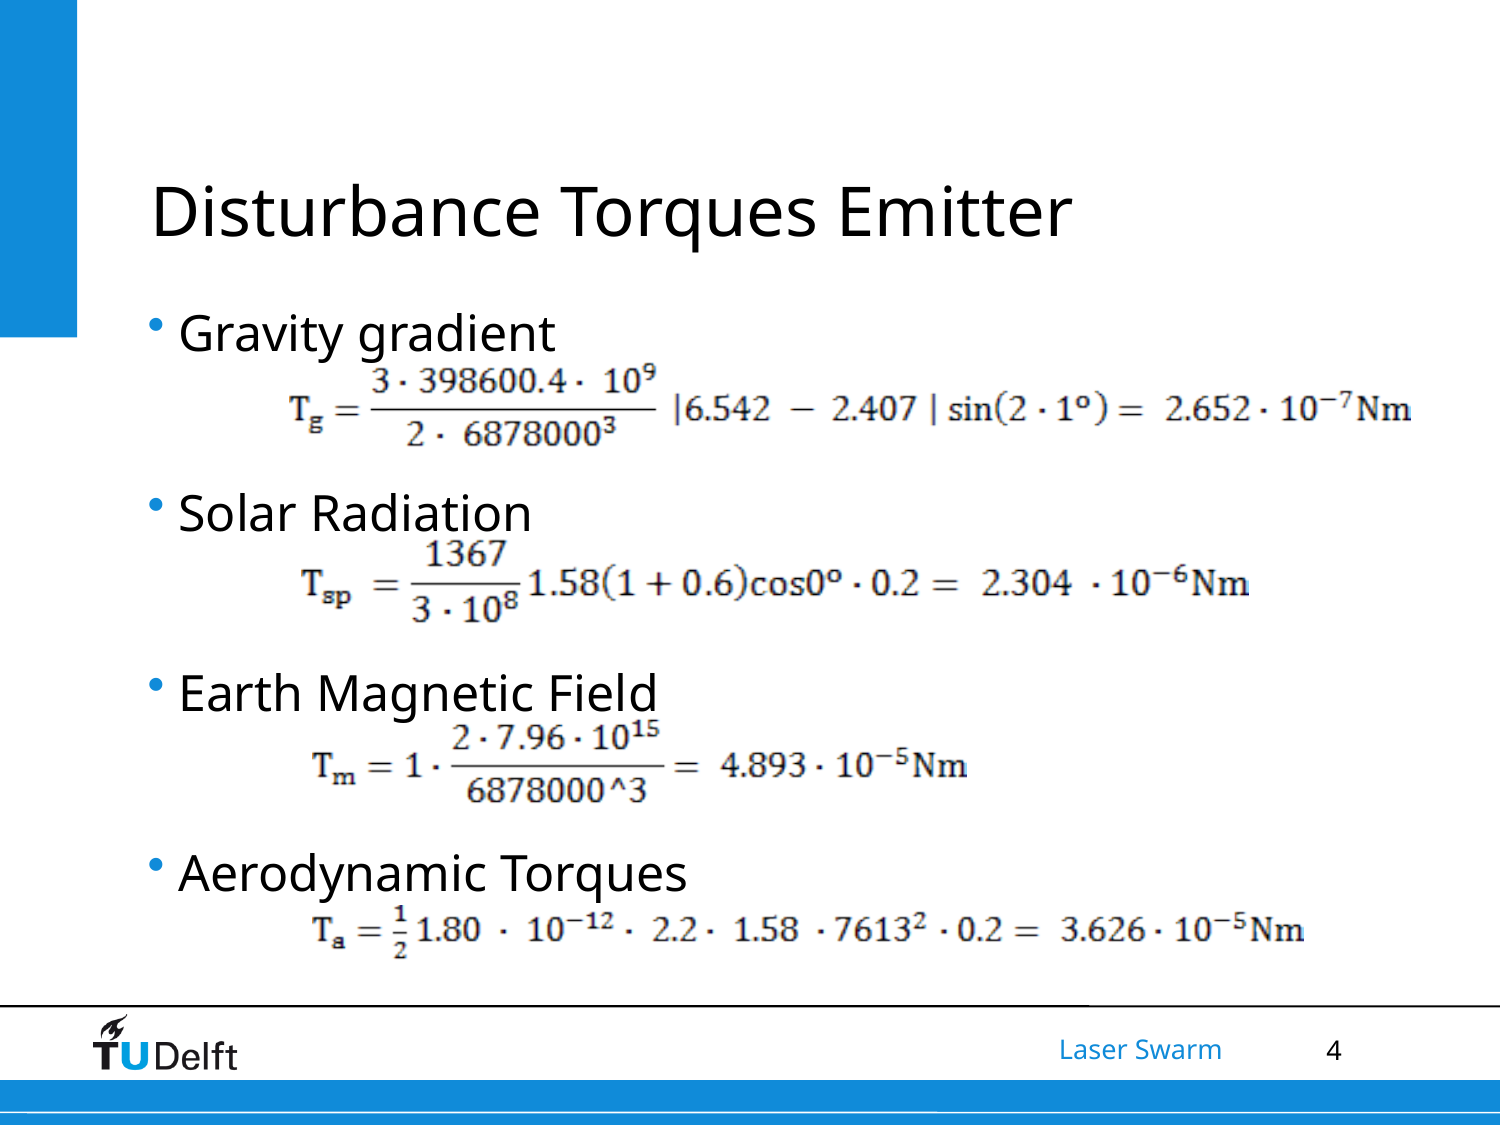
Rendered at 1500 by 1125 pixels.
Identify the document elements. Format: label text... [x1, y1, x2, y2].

picture [300, 538, 1249, 634]
picture [93, 1014, 240, 1072]
picture [312, 715, 968, 811]
picture [312, 904, 1304, 972]
picture [288, 361, 1412, 457]
title Disturbance Torques Emitter [150, 74, 1408, 251]
text_box Gravity gradient Solar Radiation Earth Magnetic Field Aerodynamic Torques [147, 271, 1403, 846]
